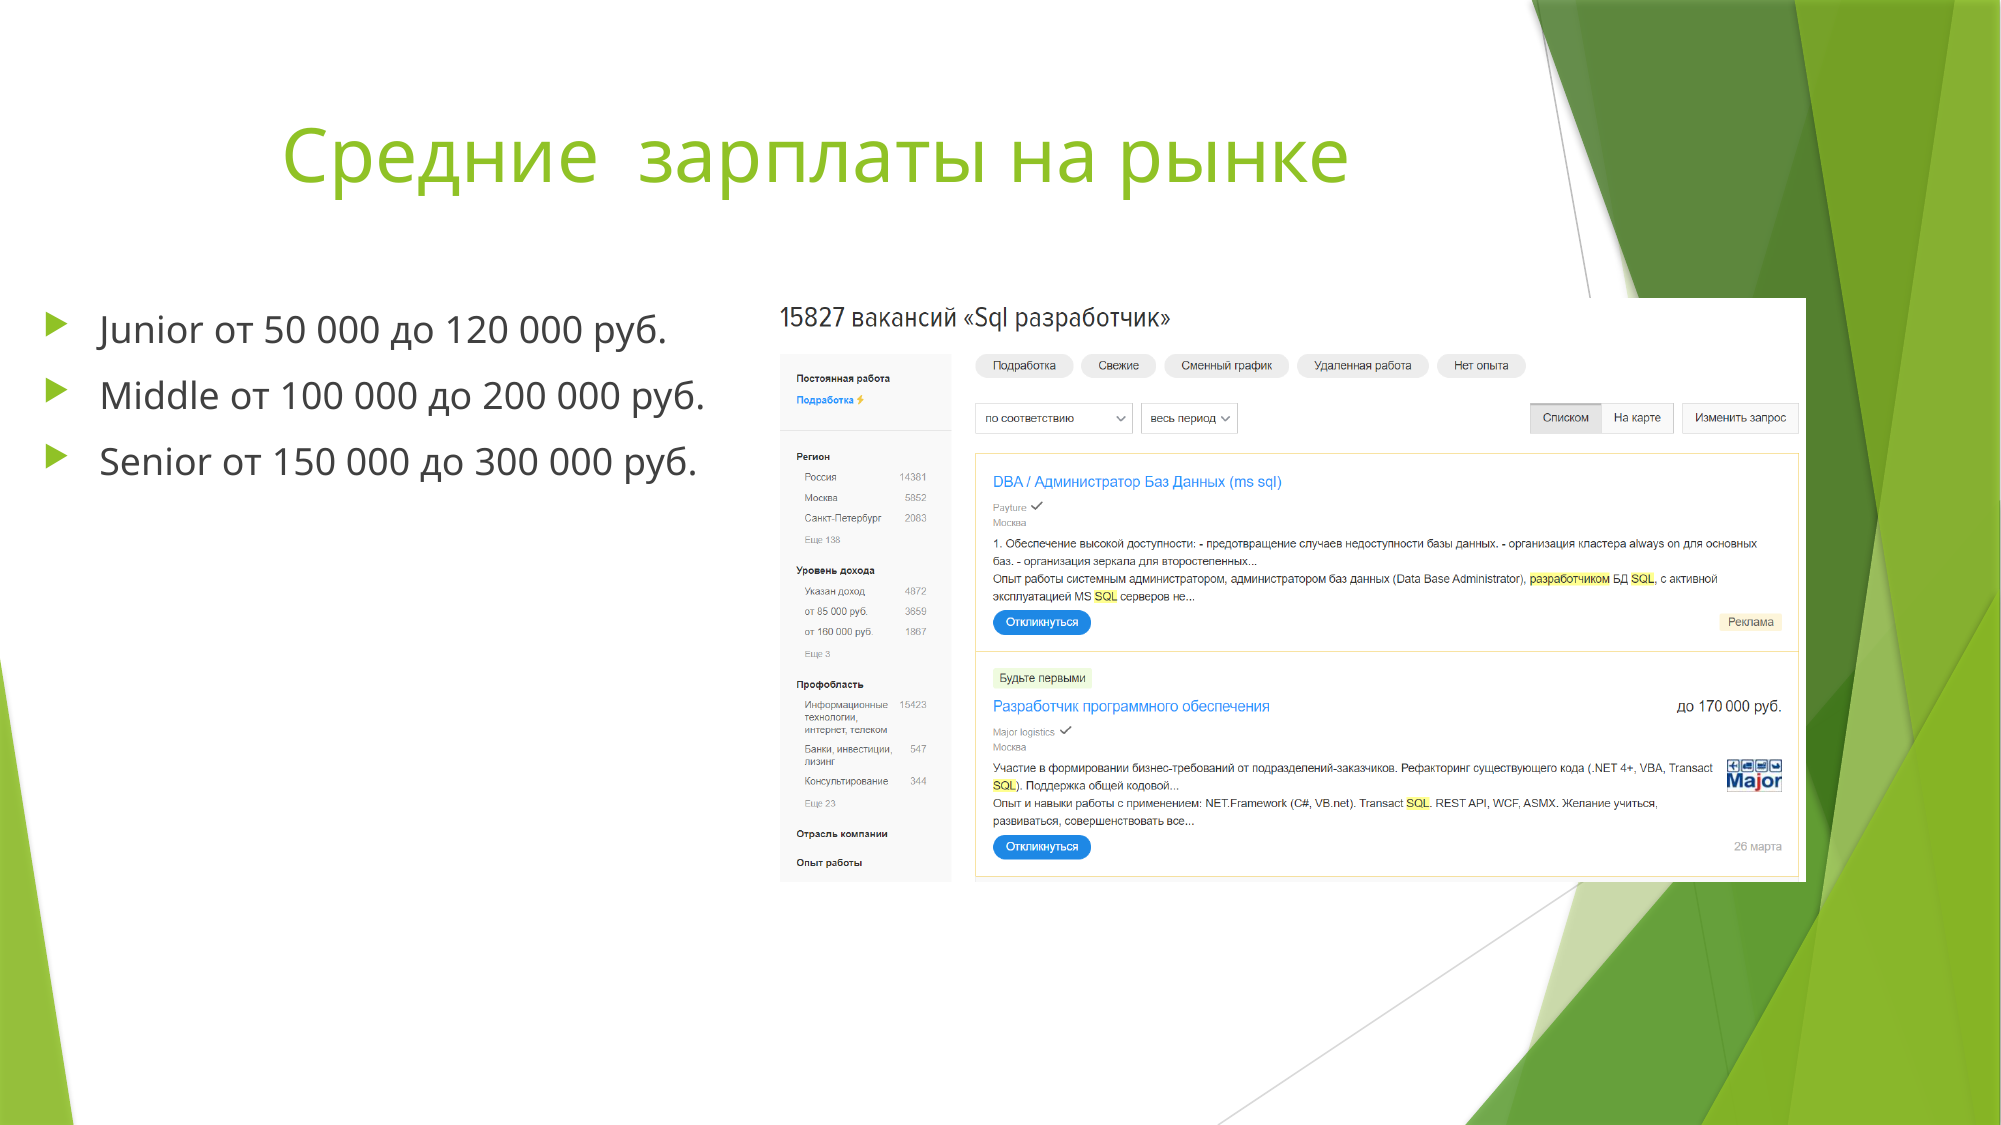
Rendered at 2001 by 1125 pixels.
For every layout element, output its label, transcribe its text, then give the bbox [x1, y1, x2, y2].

list Junior от 50 000 до 120 000 руб. Middle от 100 000 до 200 000 руб. Senior от 150 000 до 300 000 руб. [28, 298, 776, 545]
picture [777, 298, 1806, 882]
title Средние зарплаты на рынке [111, 99, 1522, 298]
